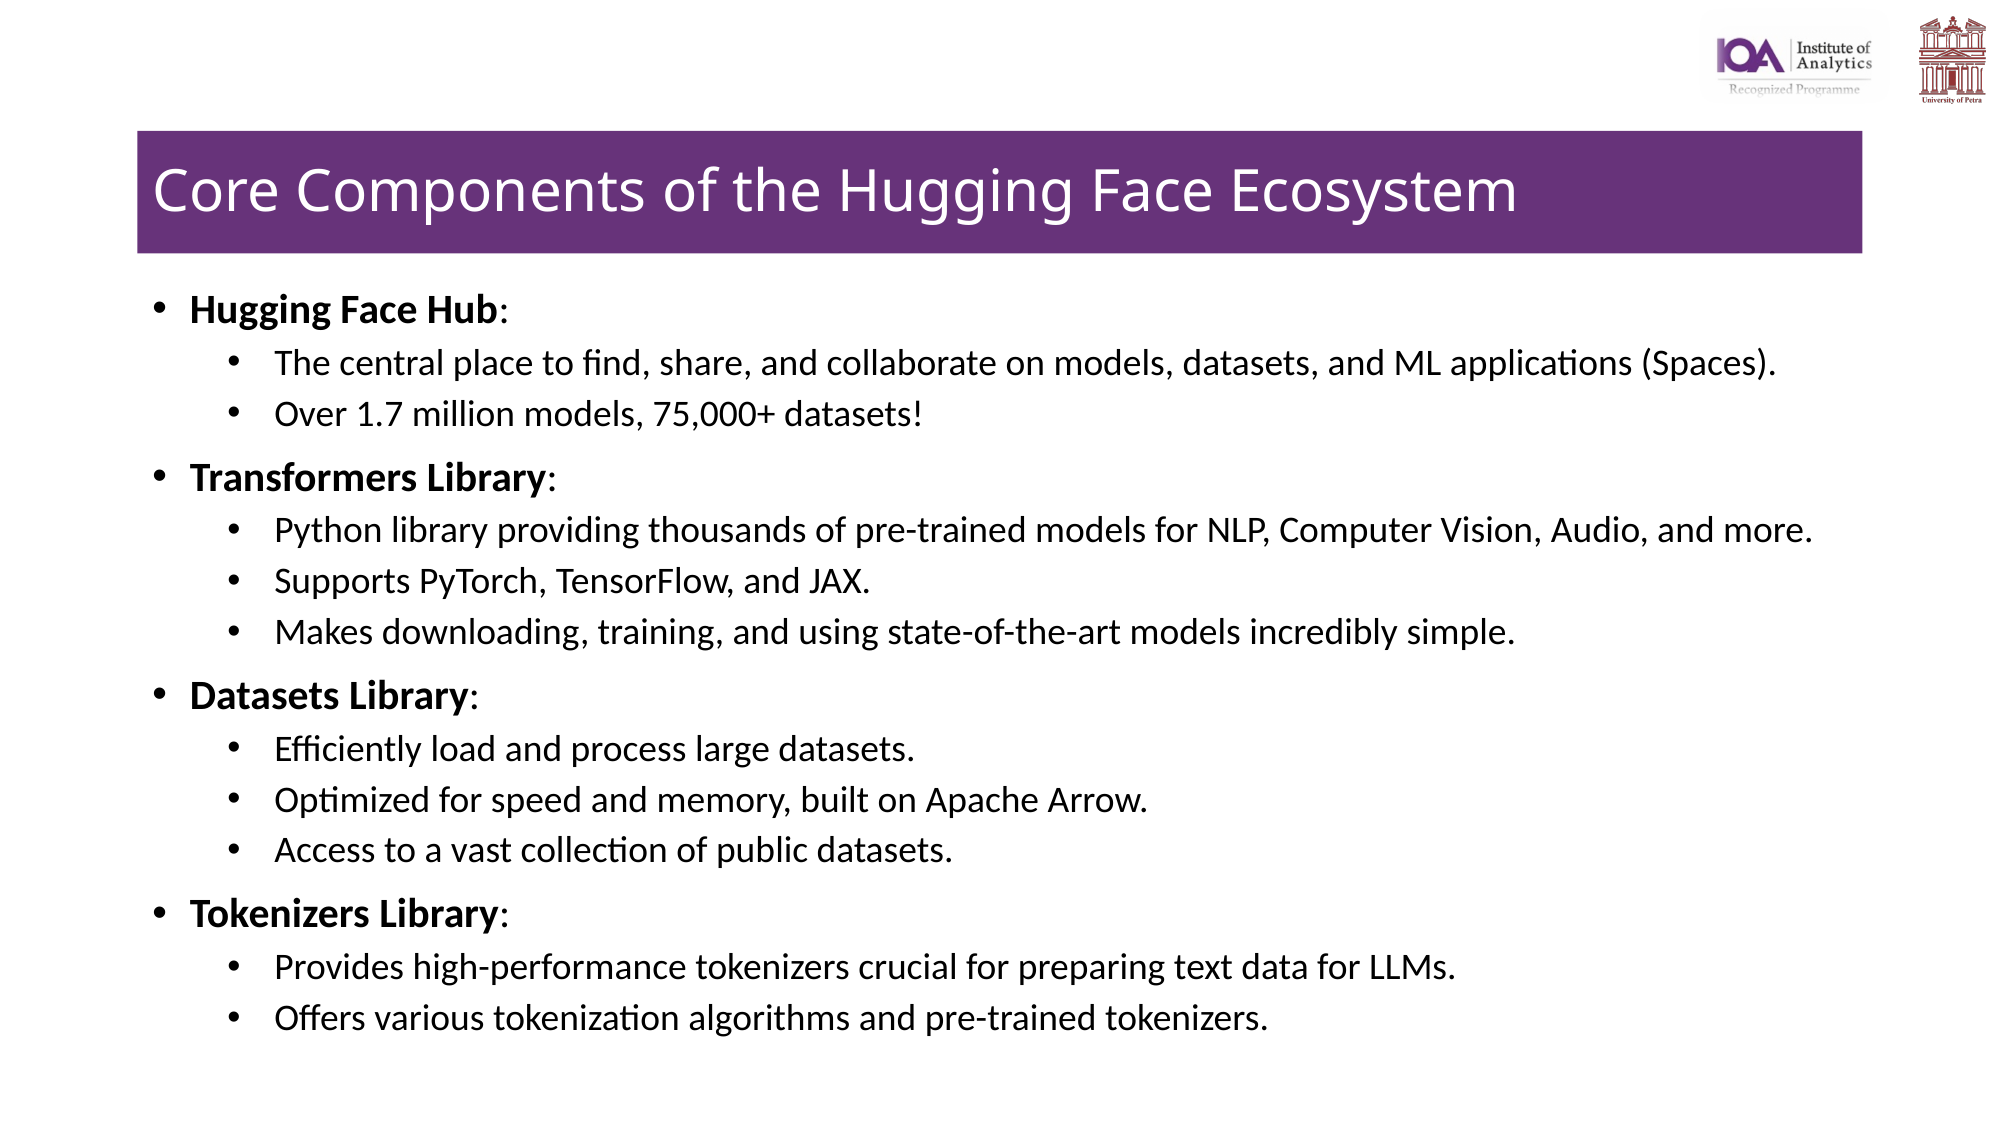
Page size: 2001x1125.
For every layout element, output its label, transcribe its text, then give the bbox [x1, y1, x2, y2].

title Core Components of the Hugging Face Ecosystem [137, 130, 1863, 254]
list Hugging Face Hub: The central place to find, share, and collaborate on models, datasets, and ML applications (Spaces). Over 1.7 million models, 75,000+ datasets! Transformers Library: Python library providing thousands of pre-trained models for NLP, Computer Vision, Audio, and more. Supports PyTorch, TensorFlow, and JAX. Makes downloading, training, and using state-of-the-art models incredibly simple. Datasets Library: Efficiently load and process large datasets. Optimized for speed and memory, built on Apache Arrow. Access to a vast collection of public datasets. Tokenizers Library: Provides high-performance tokenizers crucial for preparing text data for LLMs. Offers various tokenization algorithms and pre-trained tokenizers. [137, 279, 1863, 1099]
picture [1919, 16, 1986, 111]
picture [1728, 37, 1861, 75]
